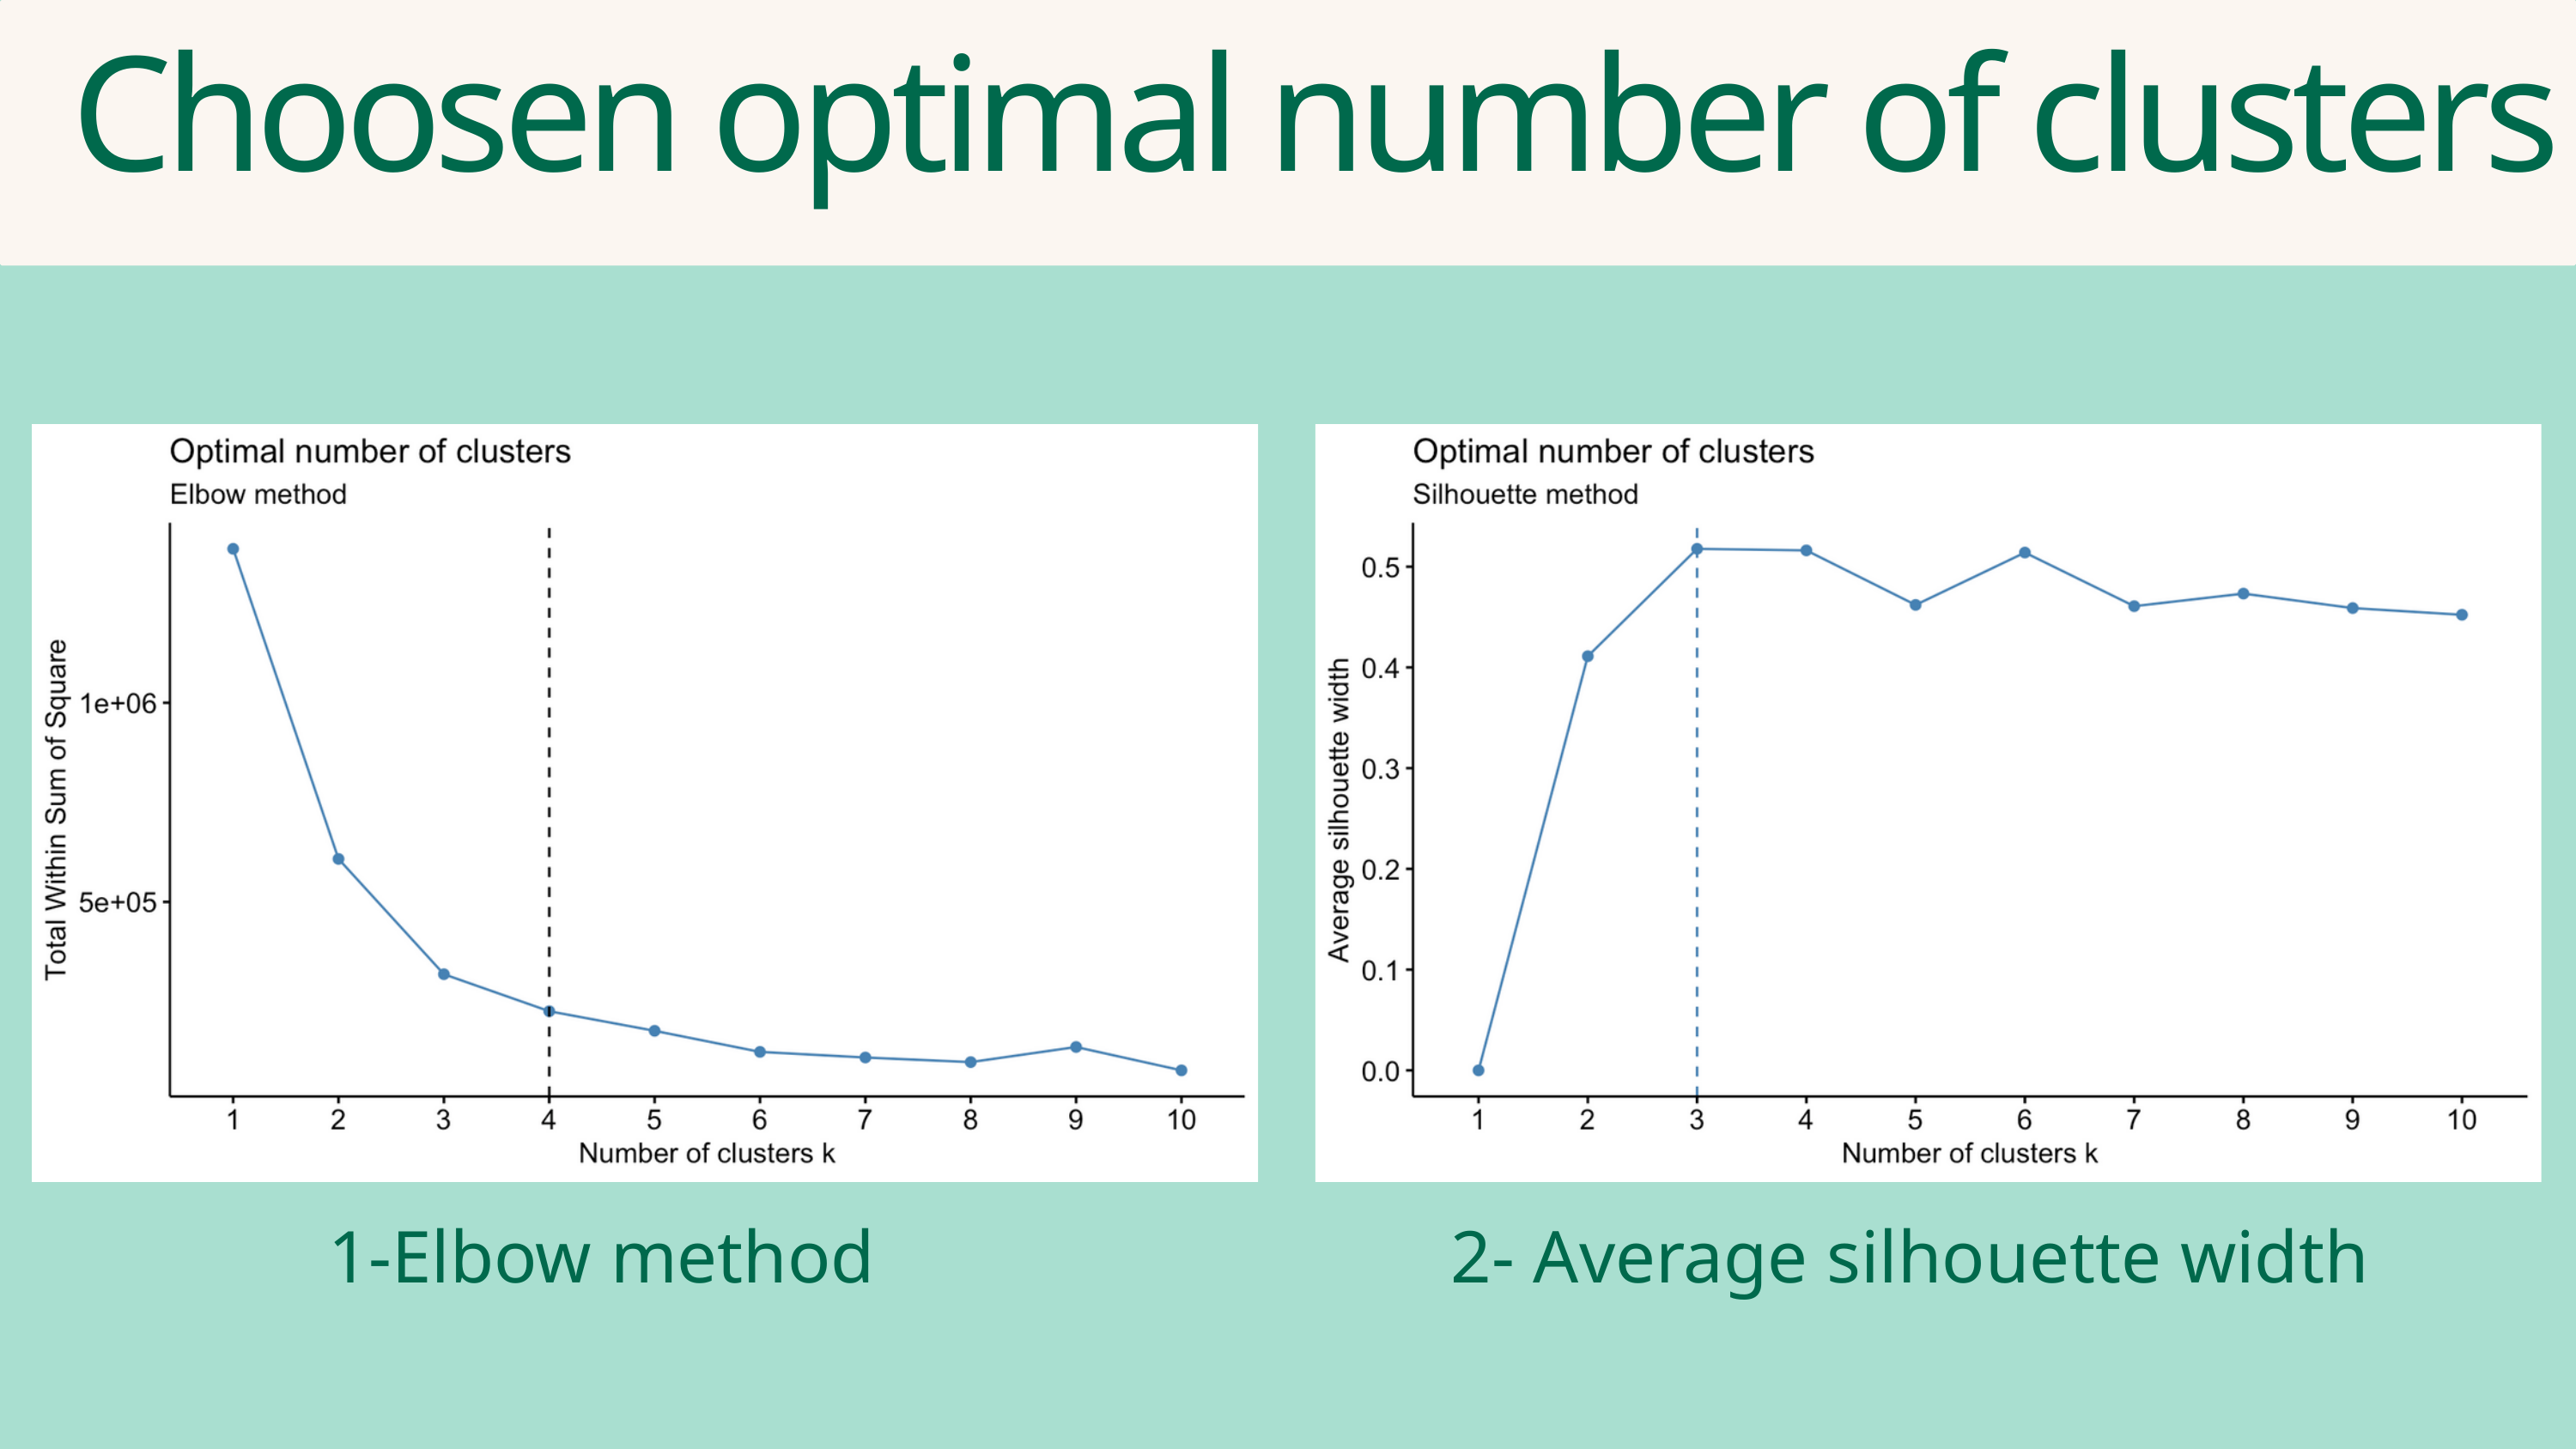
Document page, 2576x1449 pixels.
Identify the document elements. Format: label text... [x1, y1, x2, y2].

text_box 1-Elbow method [328, 1197, 949, 1298]
text_box 2- Average silhouette width [1451, 1197, 2406, 1298]
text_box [0, 0, 2576, 266]
text_box [1315, 424, 2542, 1182]
text_box [32, 424, 1259, 1182]
